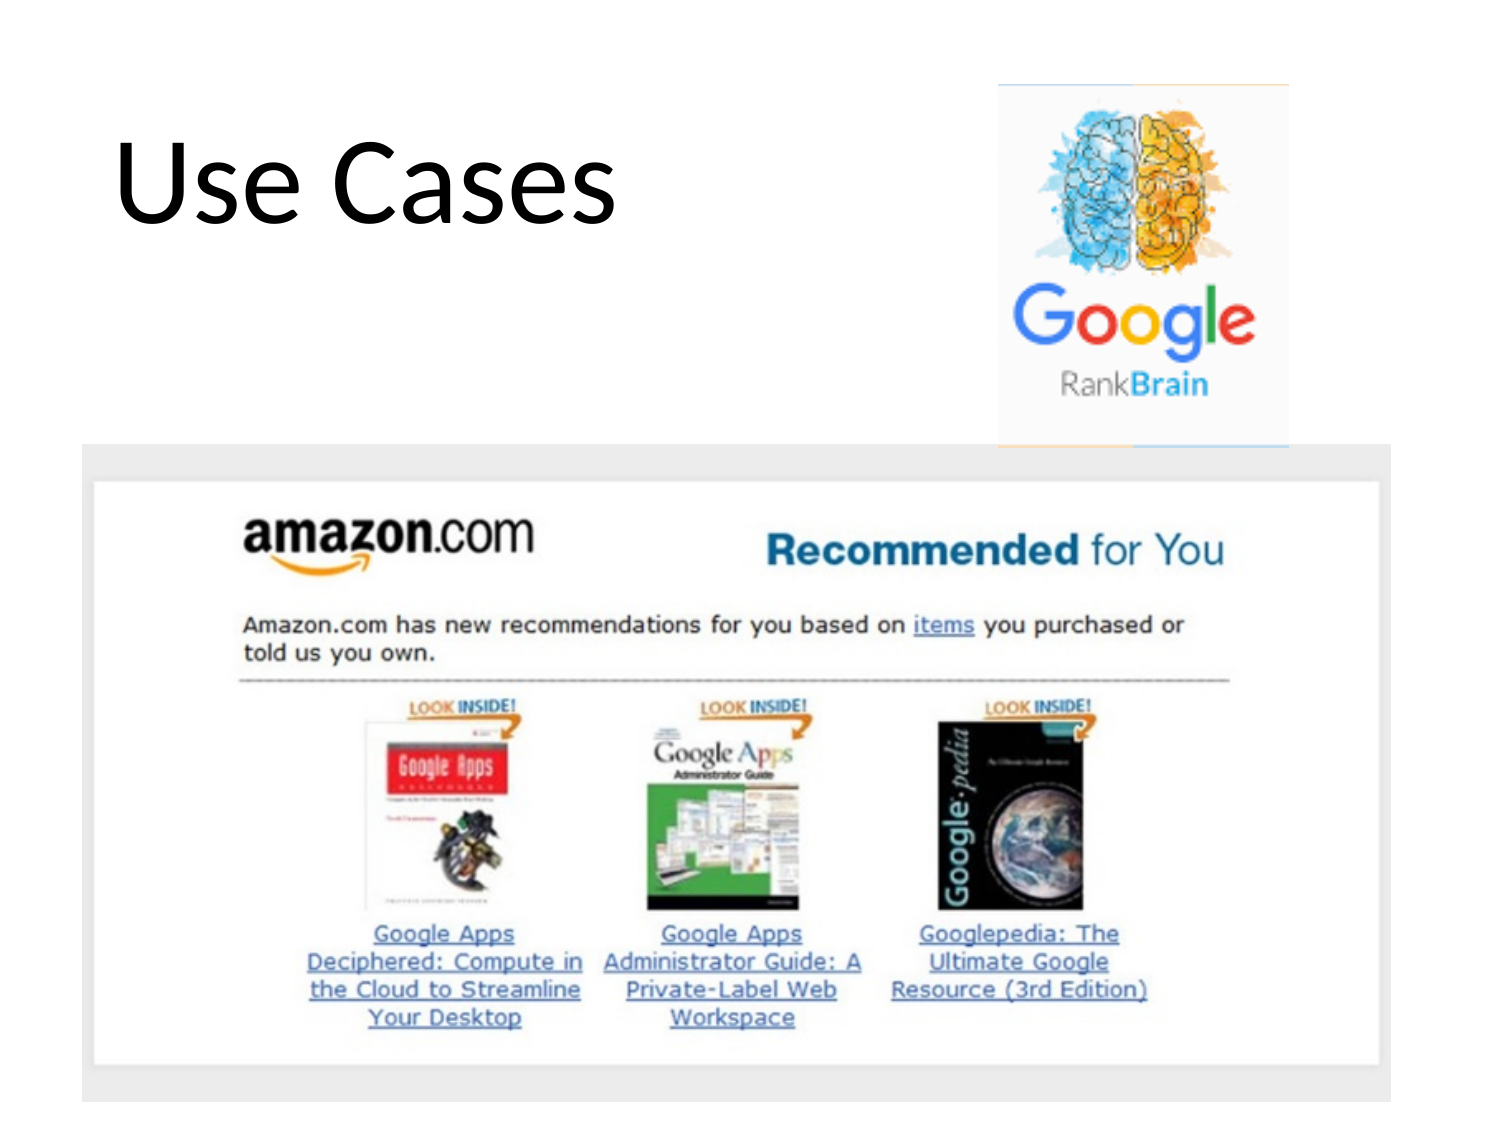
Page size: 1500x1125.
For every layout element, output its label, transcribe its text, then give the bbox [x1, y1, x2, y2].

text_box Use Cases [41, 91, 737, 256]
picture [82, 84, 1391, 1103]
